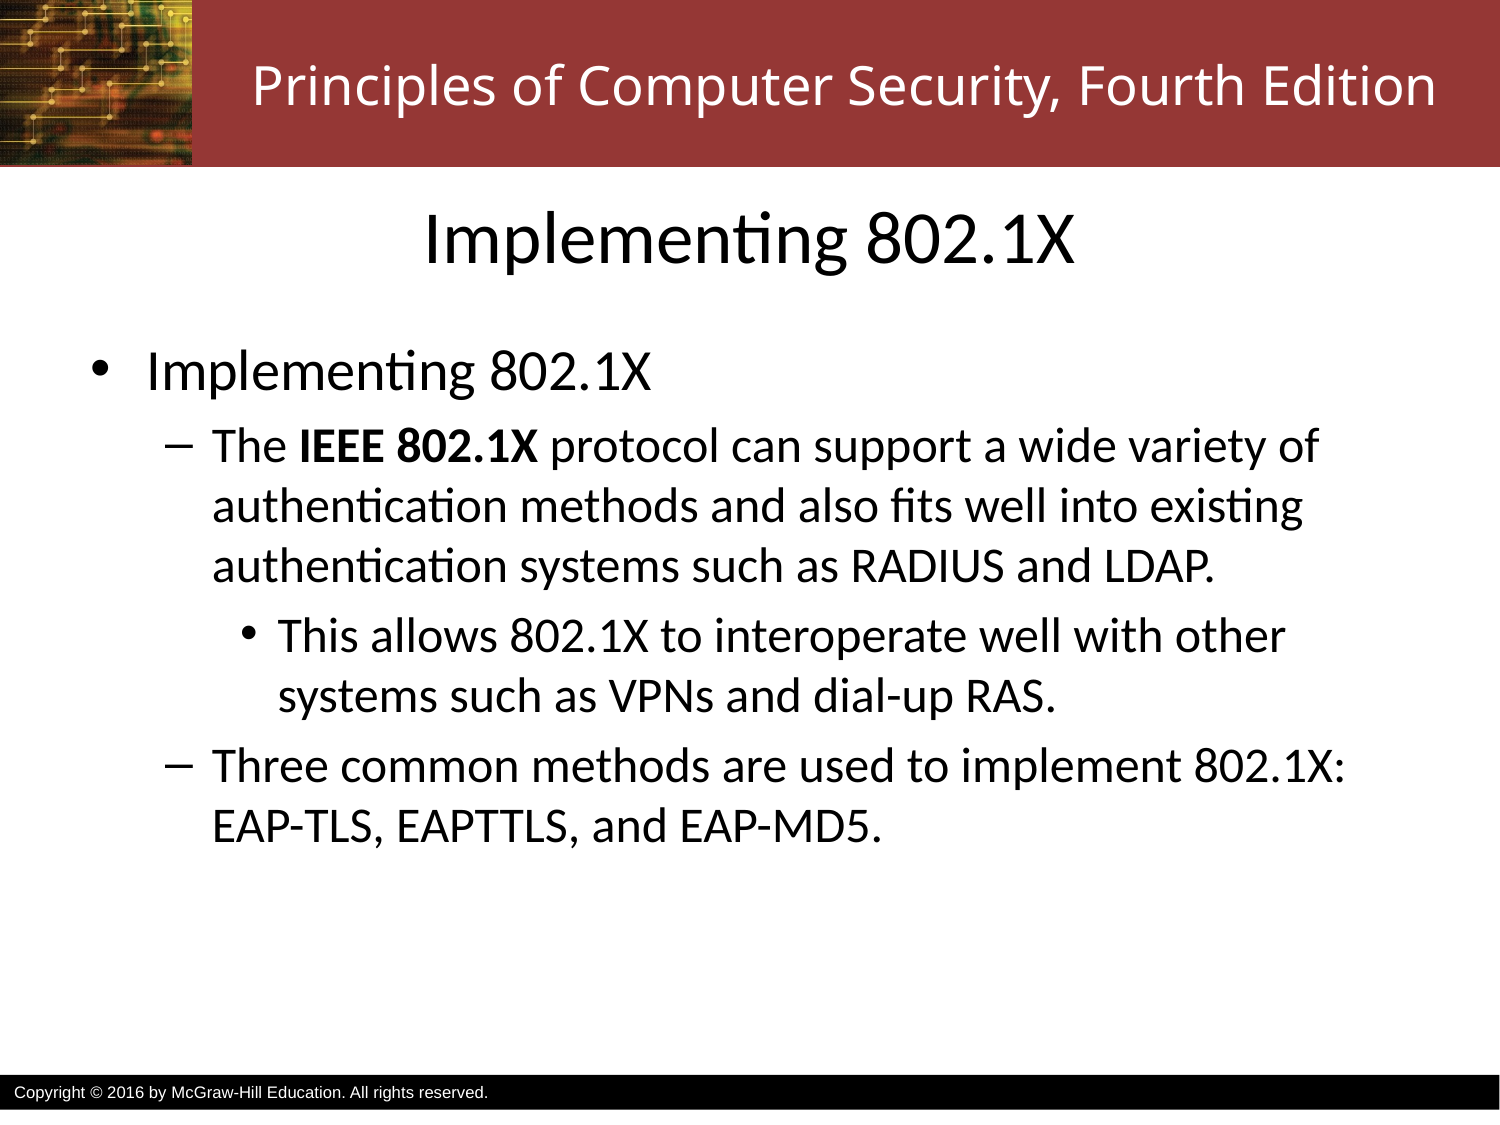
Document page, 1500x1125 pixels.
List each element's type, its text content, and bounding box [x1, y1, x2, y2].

picture [0, 0, 192, 165]
list Implementing 802.1X The IEEE 802.1X protocol can support a wide variety of authentication methods and also fits well into existing authentication systems such as RADIUS and LDAP. This allows 802.1X to interoperate well with other systems such as VPNs and dial-up RAS. Three common methods are used to implement 802.1X: EAP-TLS, EAPTTLS, and EAP-MD5. [75, 324, 1425, 1005]
title Implementing 802.1X [75, 181, 1425, 324]
